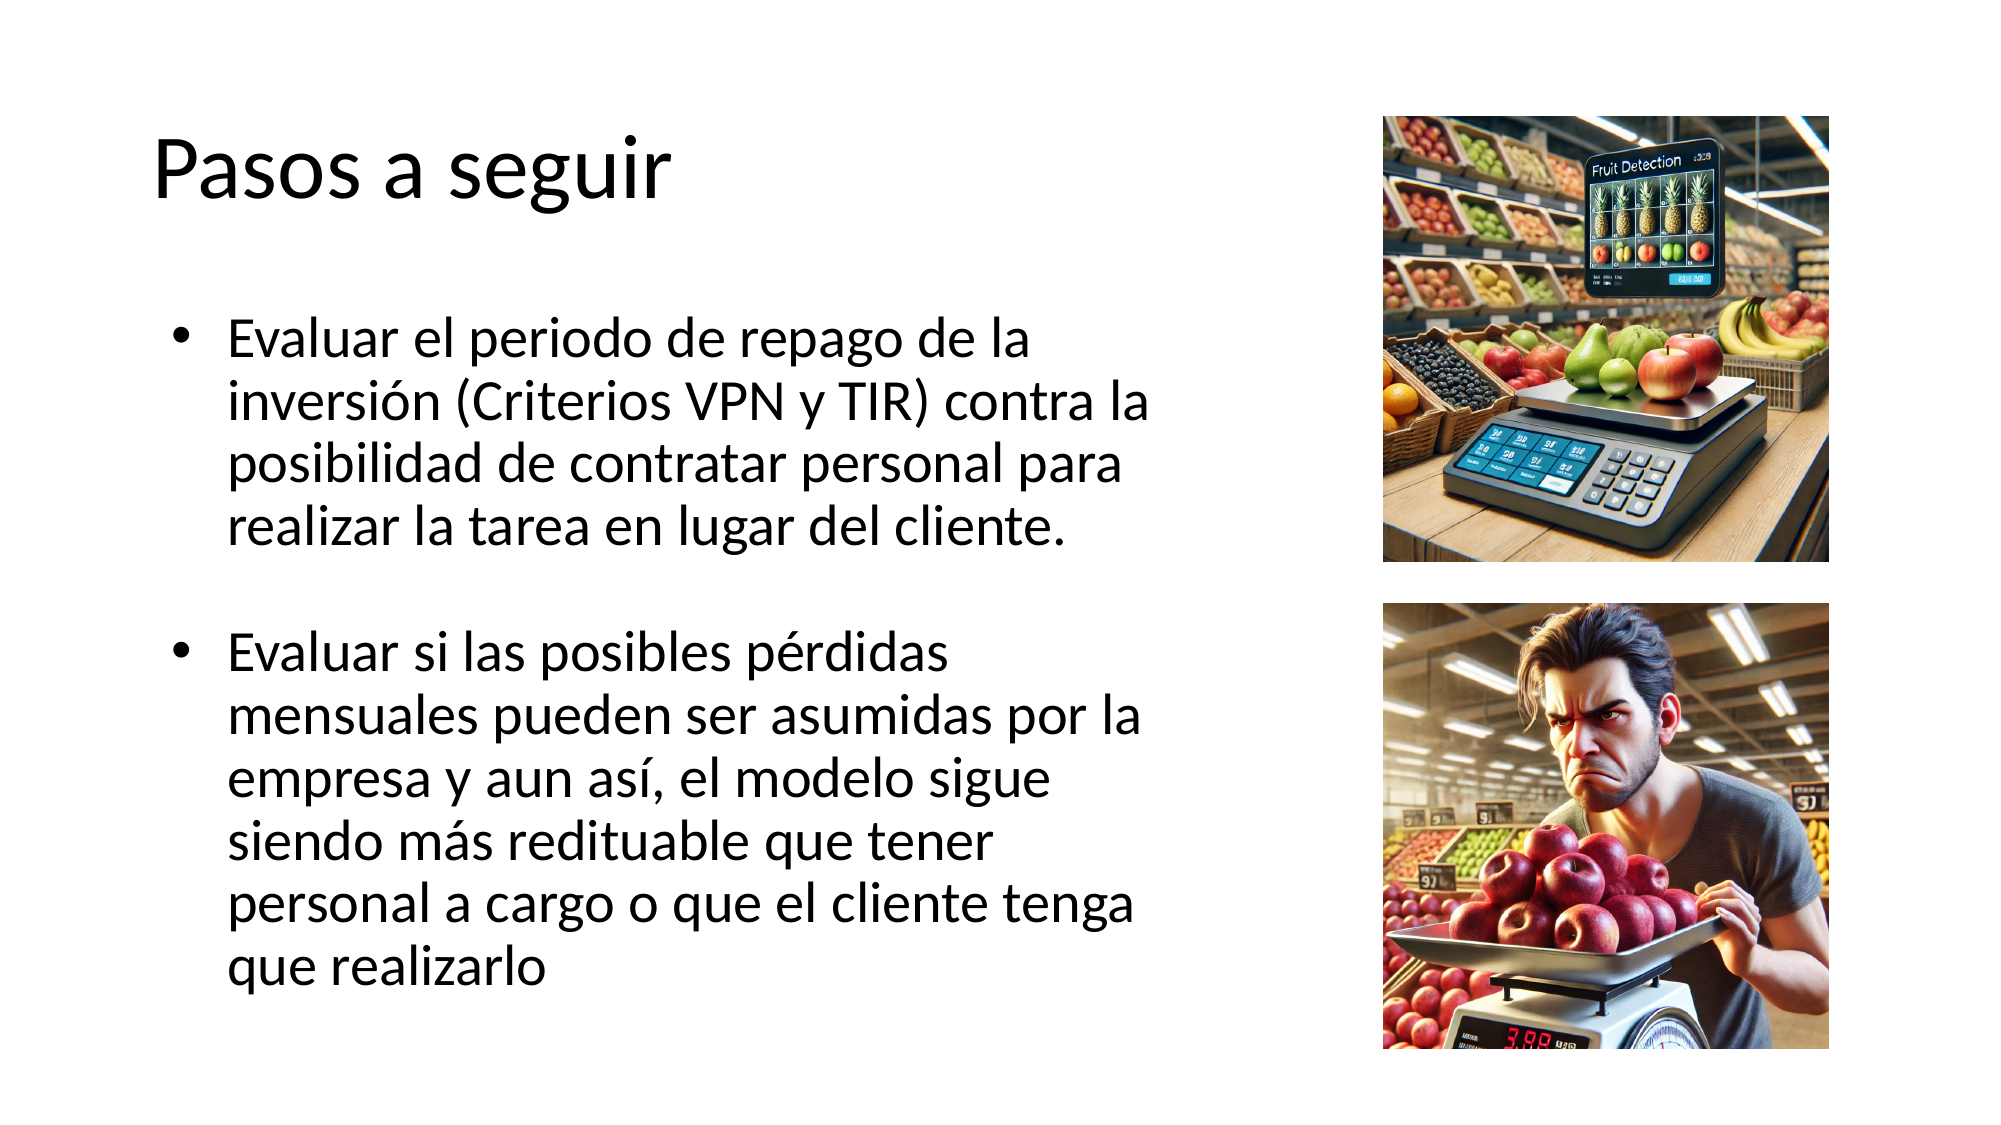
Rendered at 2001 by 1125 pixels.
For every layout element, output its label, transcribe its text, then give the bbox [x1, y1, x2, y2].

picture [1383, 603, 1829, 1049]
list Evaluar el periodo de repago de la inversión (Criterios VPN y TIR) contra la posibilidad de contratar personal para realizar la tarea en lugar del cliente. Evaluar si las posibles pérdidas mensuales pueden ser asumidas por la empresa y aun así, el modelo sigue siendo más redituable que tener personal a cargo o que el cliente tenga que realizarlo [137, 299, 1207, 1014]
picture [1383, 116, 1829, 562]
title Pasos a seguir [137, 59, 1863, 278]
